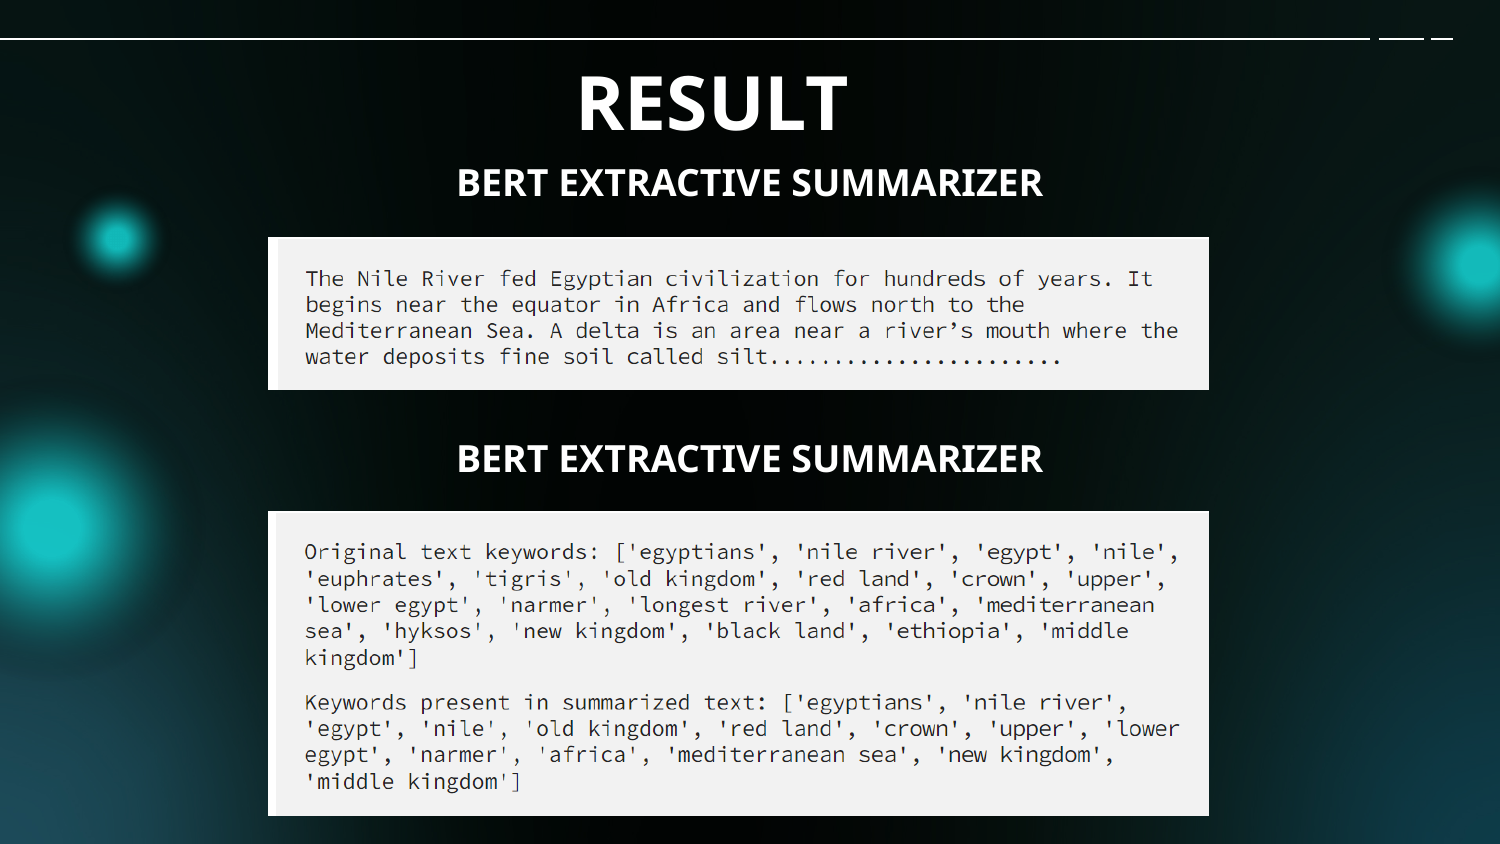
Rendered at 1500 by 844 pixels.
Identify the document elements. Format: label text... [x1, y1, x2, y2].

picture [0, 0, 1500, 844]
text_box BERT EXTRACTIVE SUMMARIZER [423, 428, 1077, 495]
title RESULT [80, 40, 1345, 135]
text_box BERT EXTRACTIVE SUMMARIZER [423, 152, 1077, 220]
